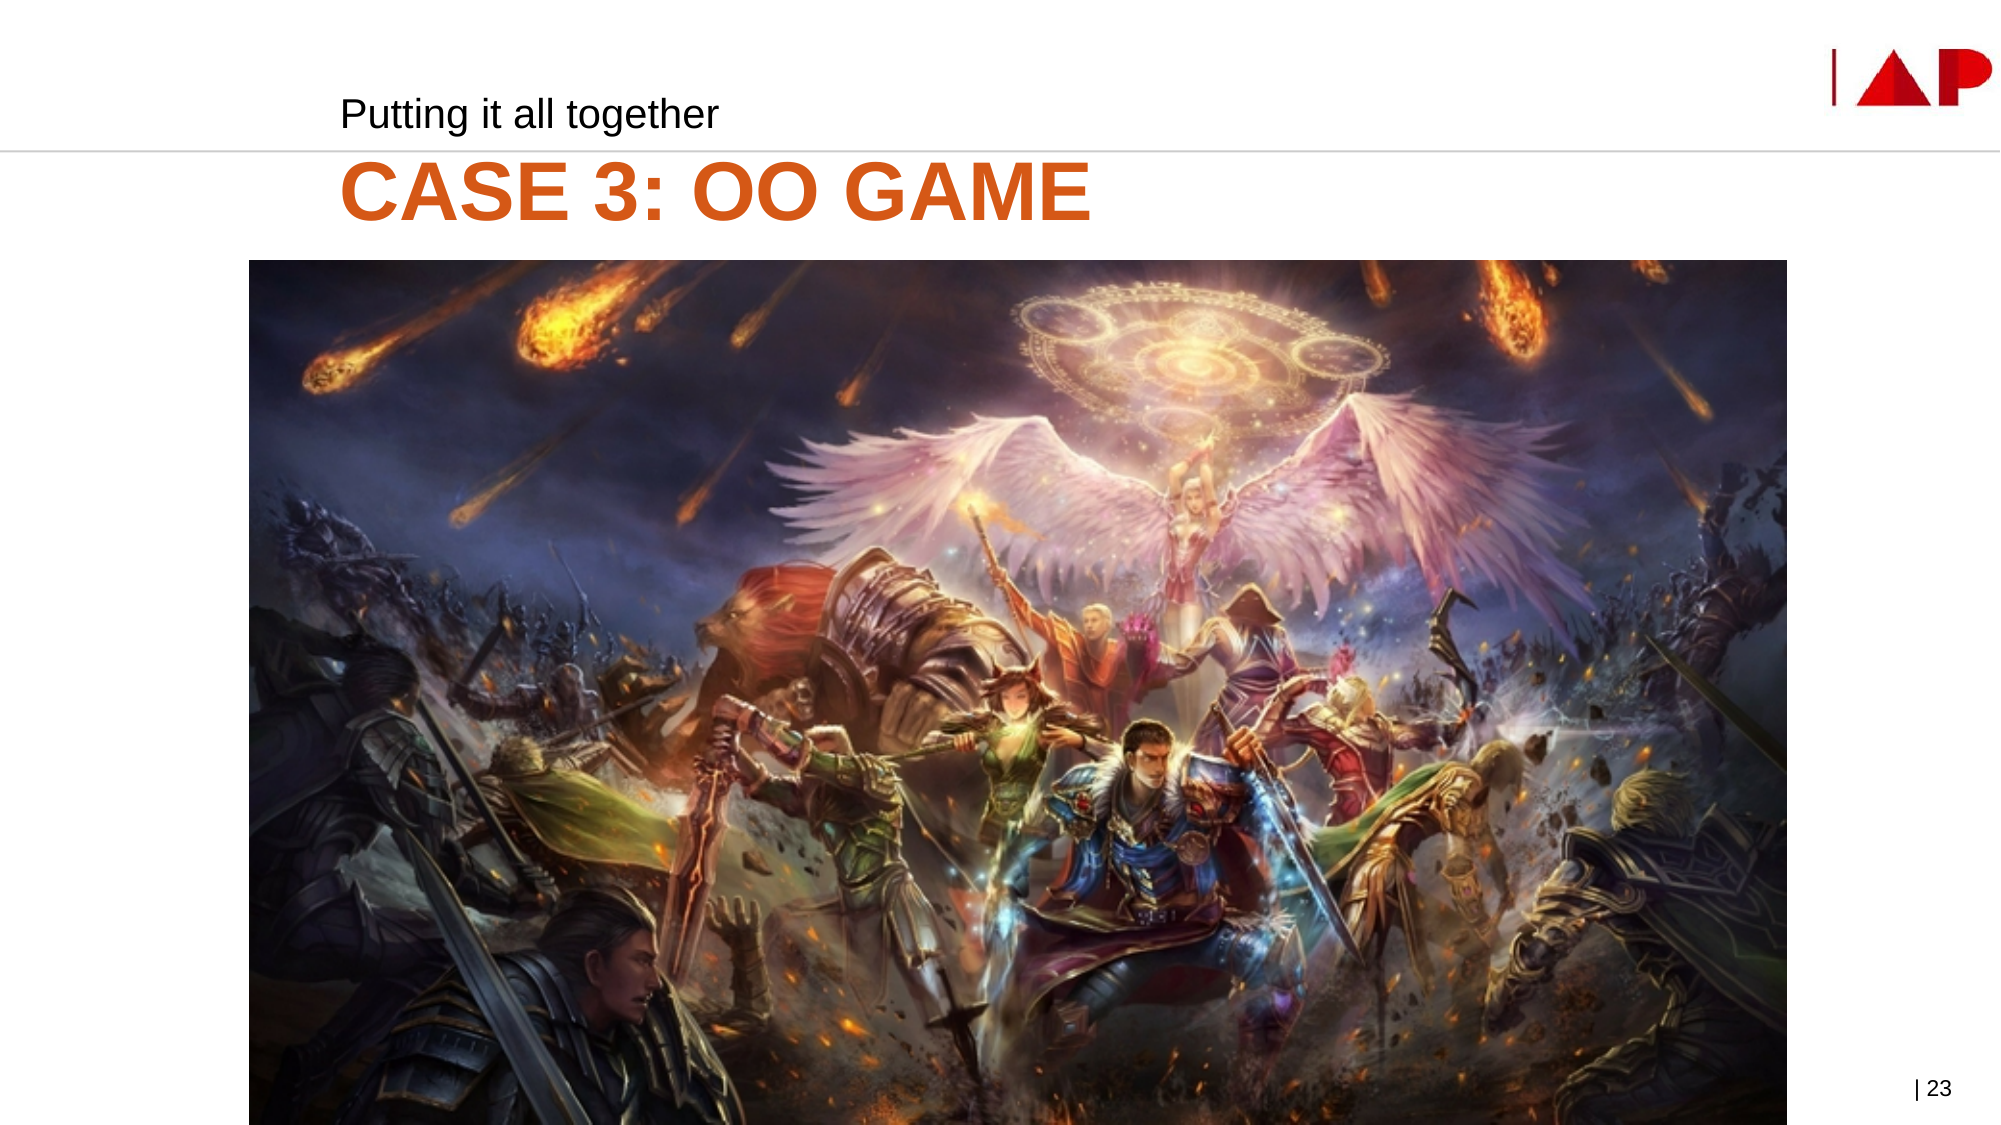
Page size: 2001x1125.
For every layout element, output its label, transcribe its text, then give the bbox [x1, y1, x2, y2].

list Putting it all together [339, 0, 1615, 137]
picture [1824, 10, 2000, 142]
picture [249, 260, 1787, 1125]
title Case 3: OO Game [339, 148, 1615, 258]
slide_number | 23 [1791, 1061, 1953, 1113]
